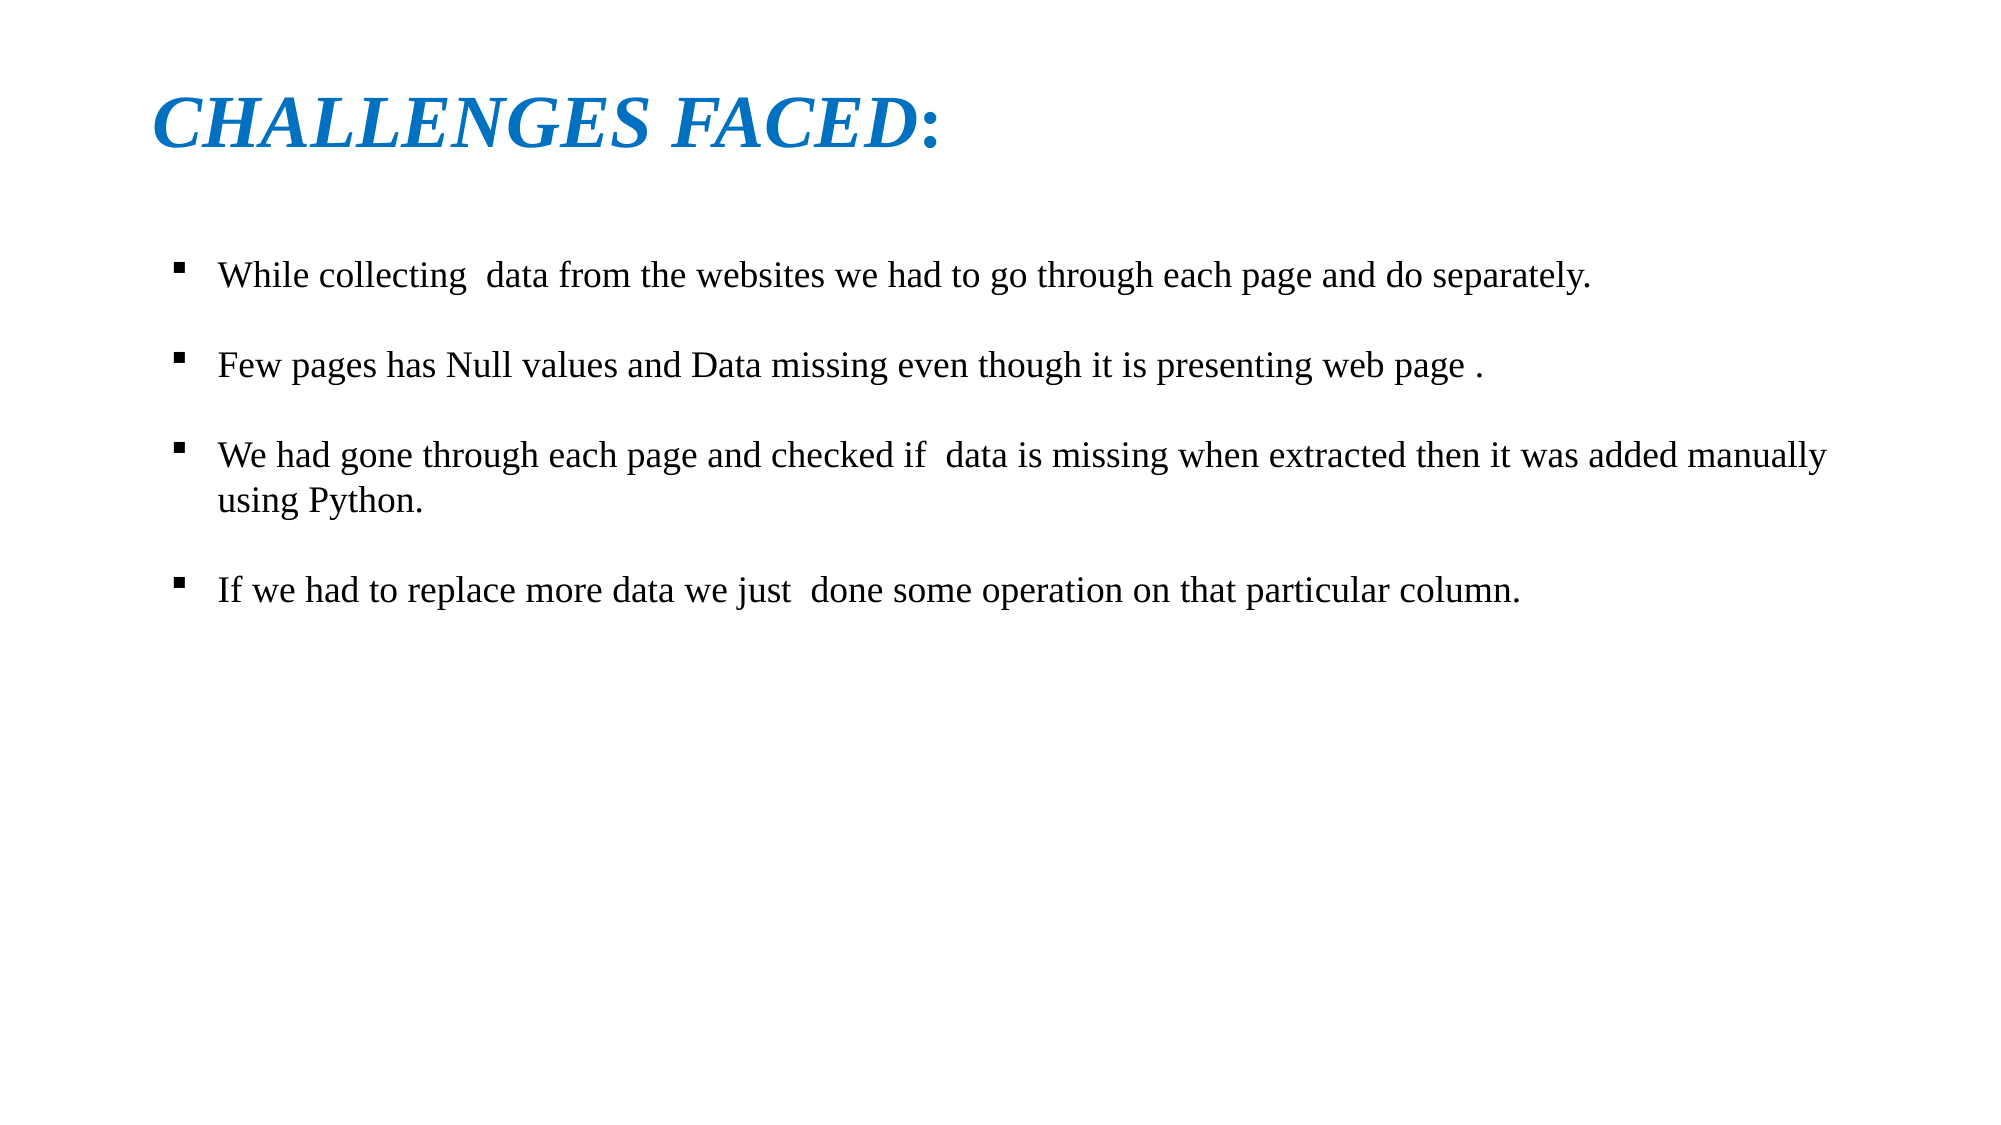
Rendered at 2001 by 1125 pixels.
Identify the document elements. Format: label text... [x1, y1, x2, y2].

text_box While collecting data from the websites we had to go through each page and do separately. Few pages has Null values and Data missing even though it is presenting web page . We had gone through each page and checked if data is missing when extracted then it was added manually using Python. If we had to replace more data we just done some operation on that particular column. [156, 242, 1909, 663]
title CHALLENGES FACED: [137, 59, 1863, 187]
